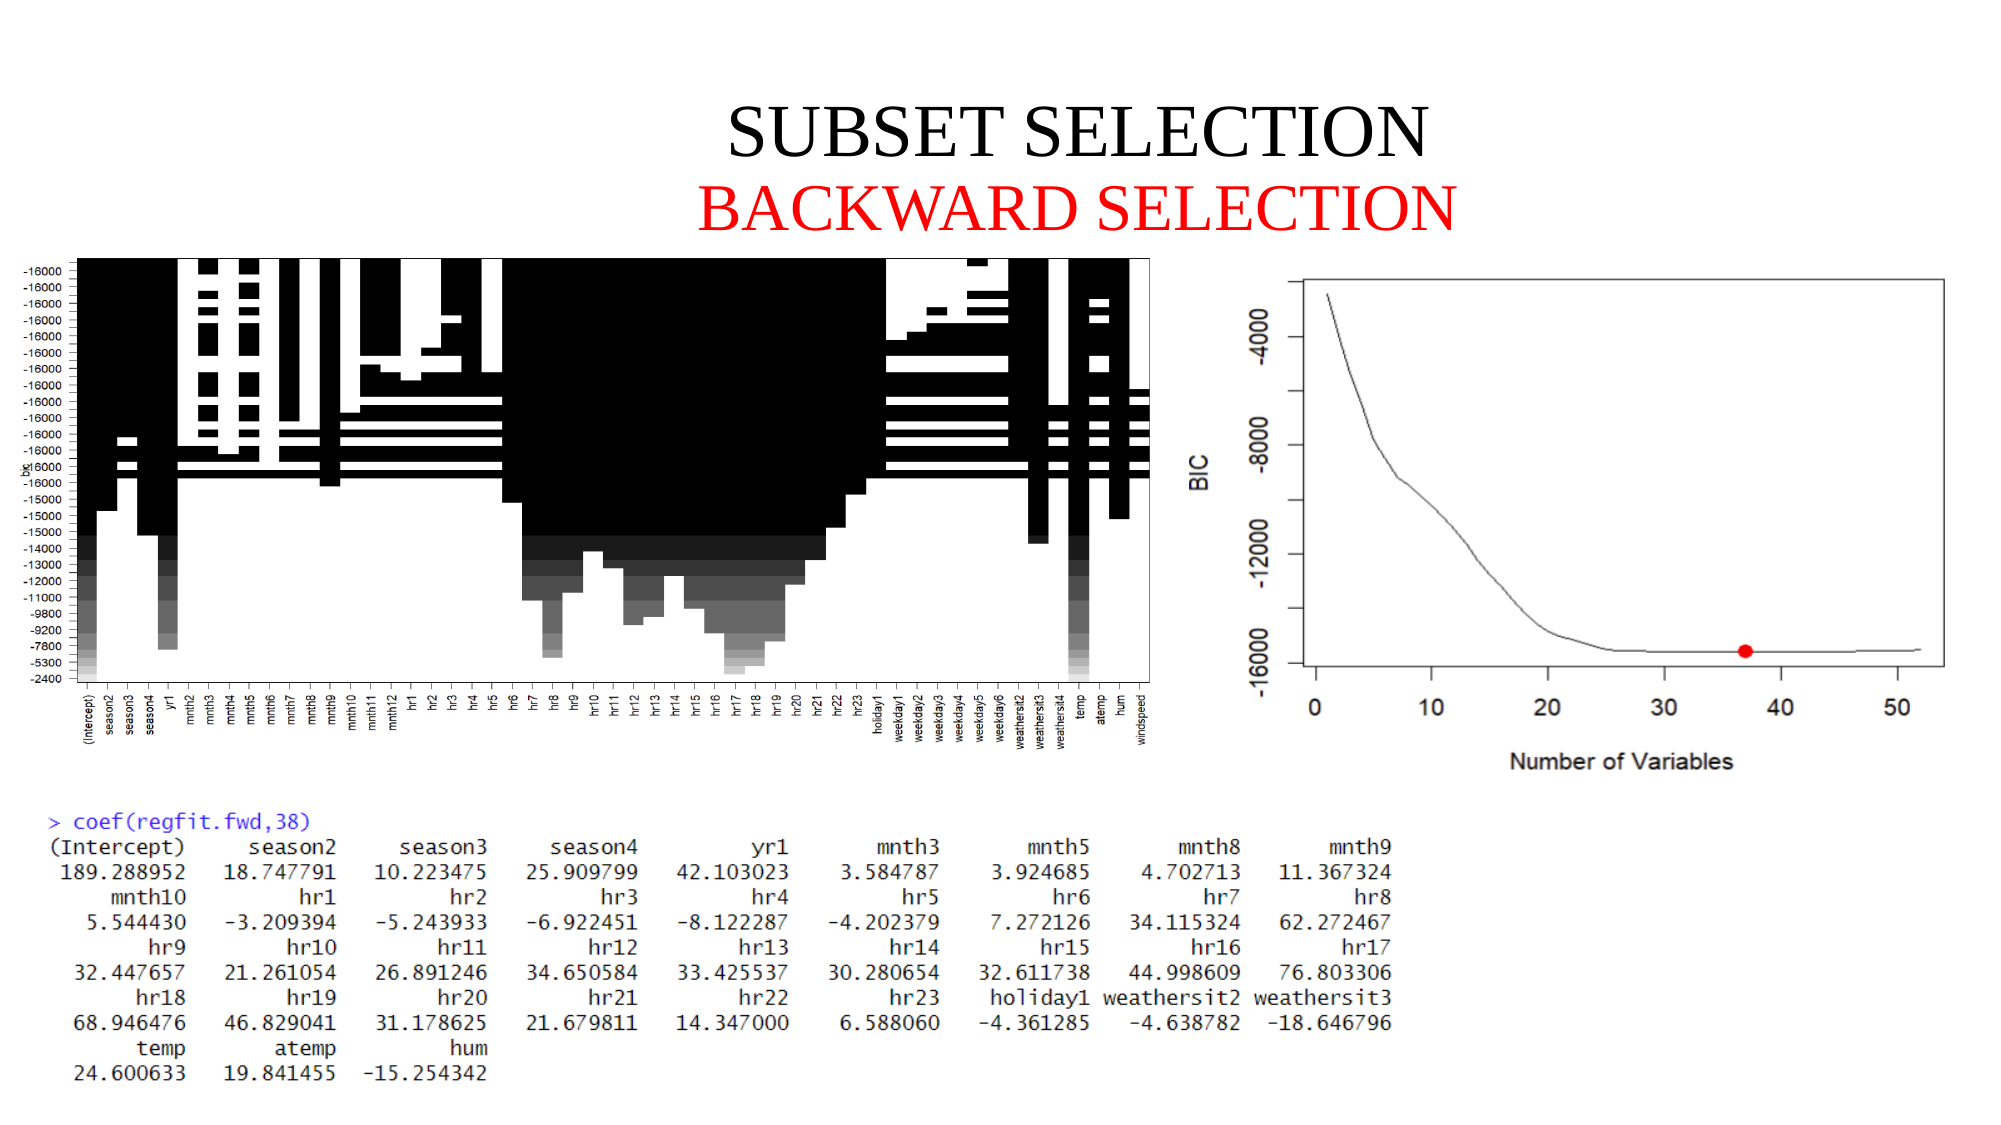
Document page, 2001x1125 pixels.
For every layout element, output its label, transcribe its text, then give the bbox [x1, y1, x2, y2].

list I [111, 278, 1837, 990]
picture [1189, 254, 1950, 773]
picture [40, 809, 1444, 1088]
picture [15, 254, 1155, 757]
text_box SUBSET SELECTION BACKWARD SELECTION [50, 59, 1985, 278]
